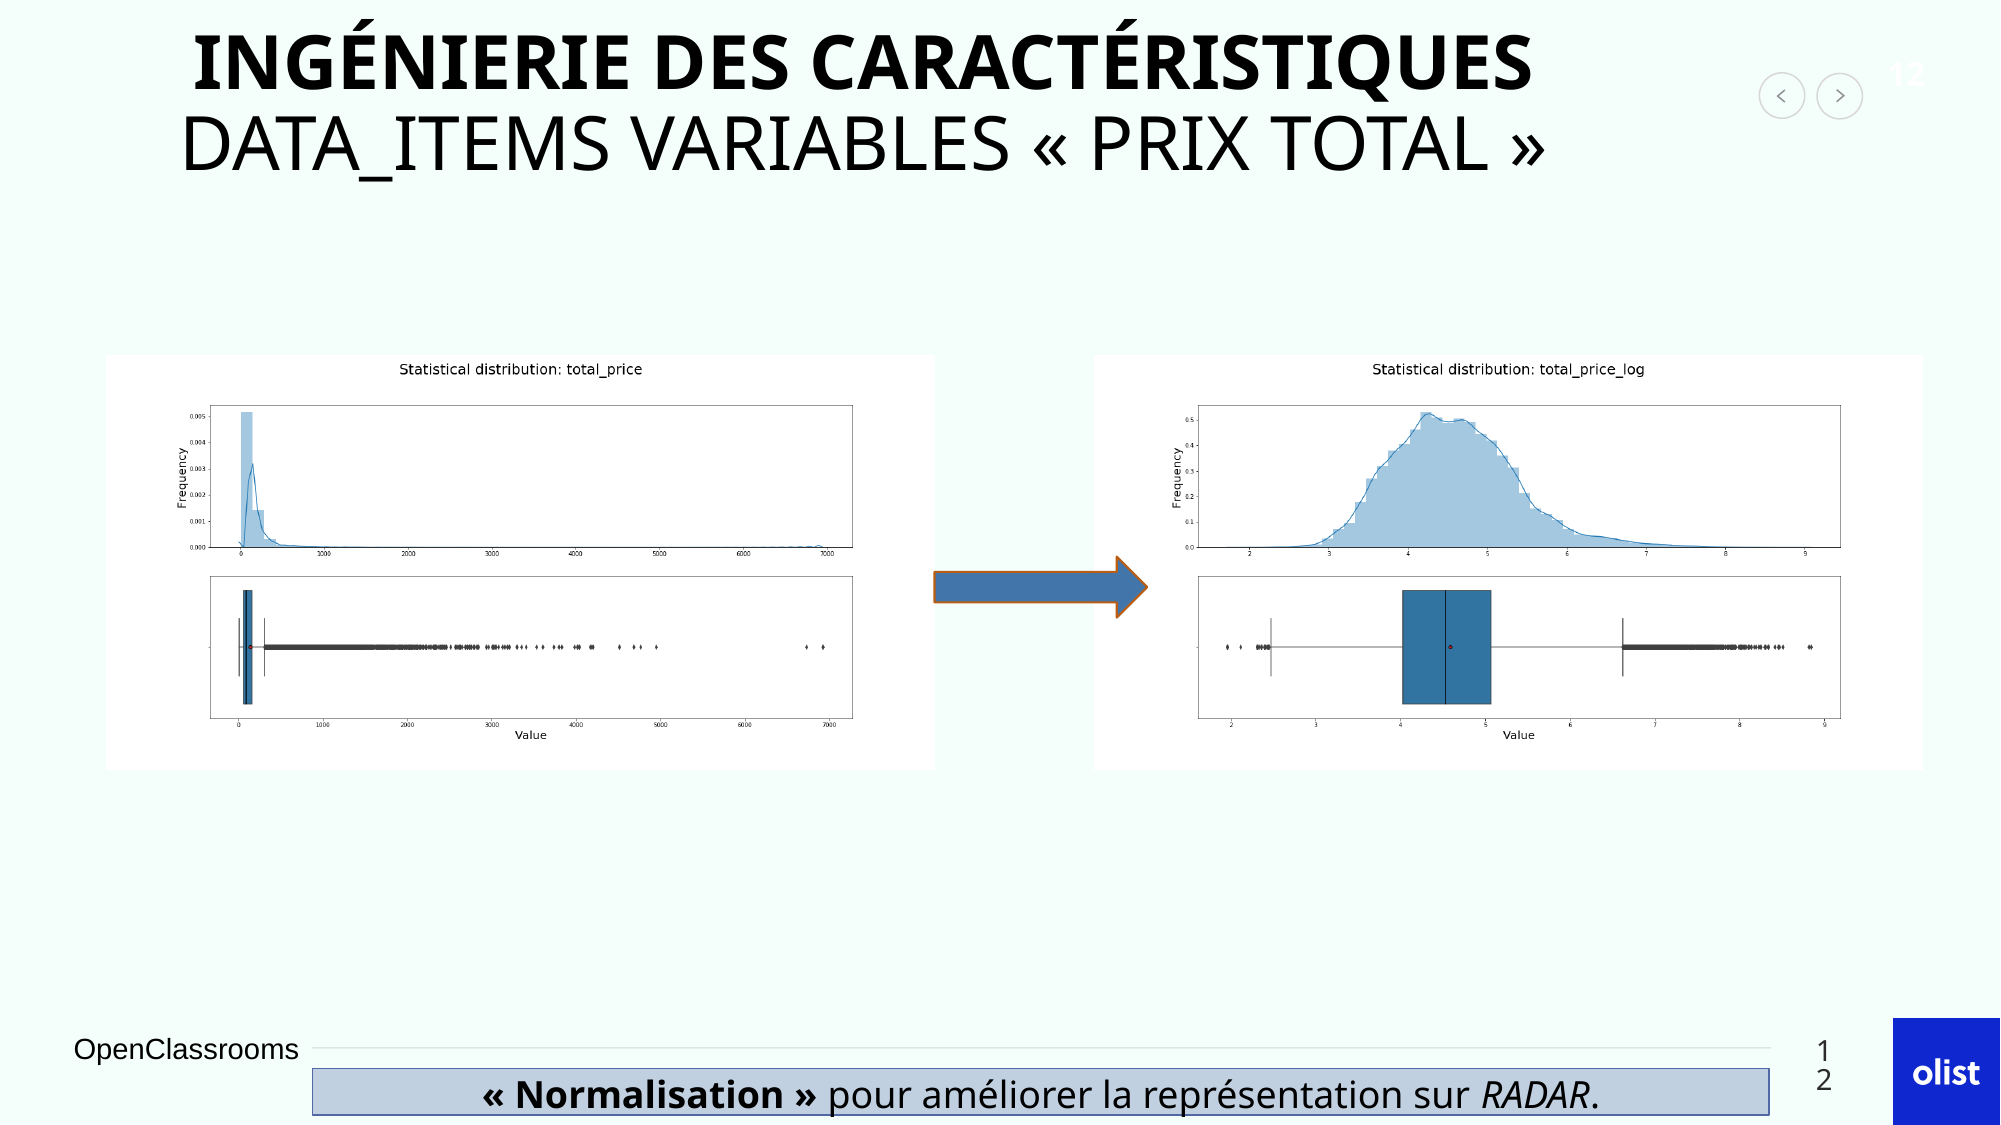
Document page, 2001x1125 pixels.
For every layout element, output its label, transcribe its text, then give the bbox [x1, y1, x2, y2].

title Ingénierie des Caractéristiques data_items variables « Prix total » [0, 0, 1729, 213]
text_box « Normalisation » pour améliorer la représentation sur RADAR. [312, 1068, 1770, 1116]
picture [1093, 354, 1923, 770]
text_box [939, 571, 1088, 603]
picture [106, 355, 935, 770]
text_box ‹#› [1834, 45, 1941, 106]
picture [1893, 1018, 2000, 1125]
